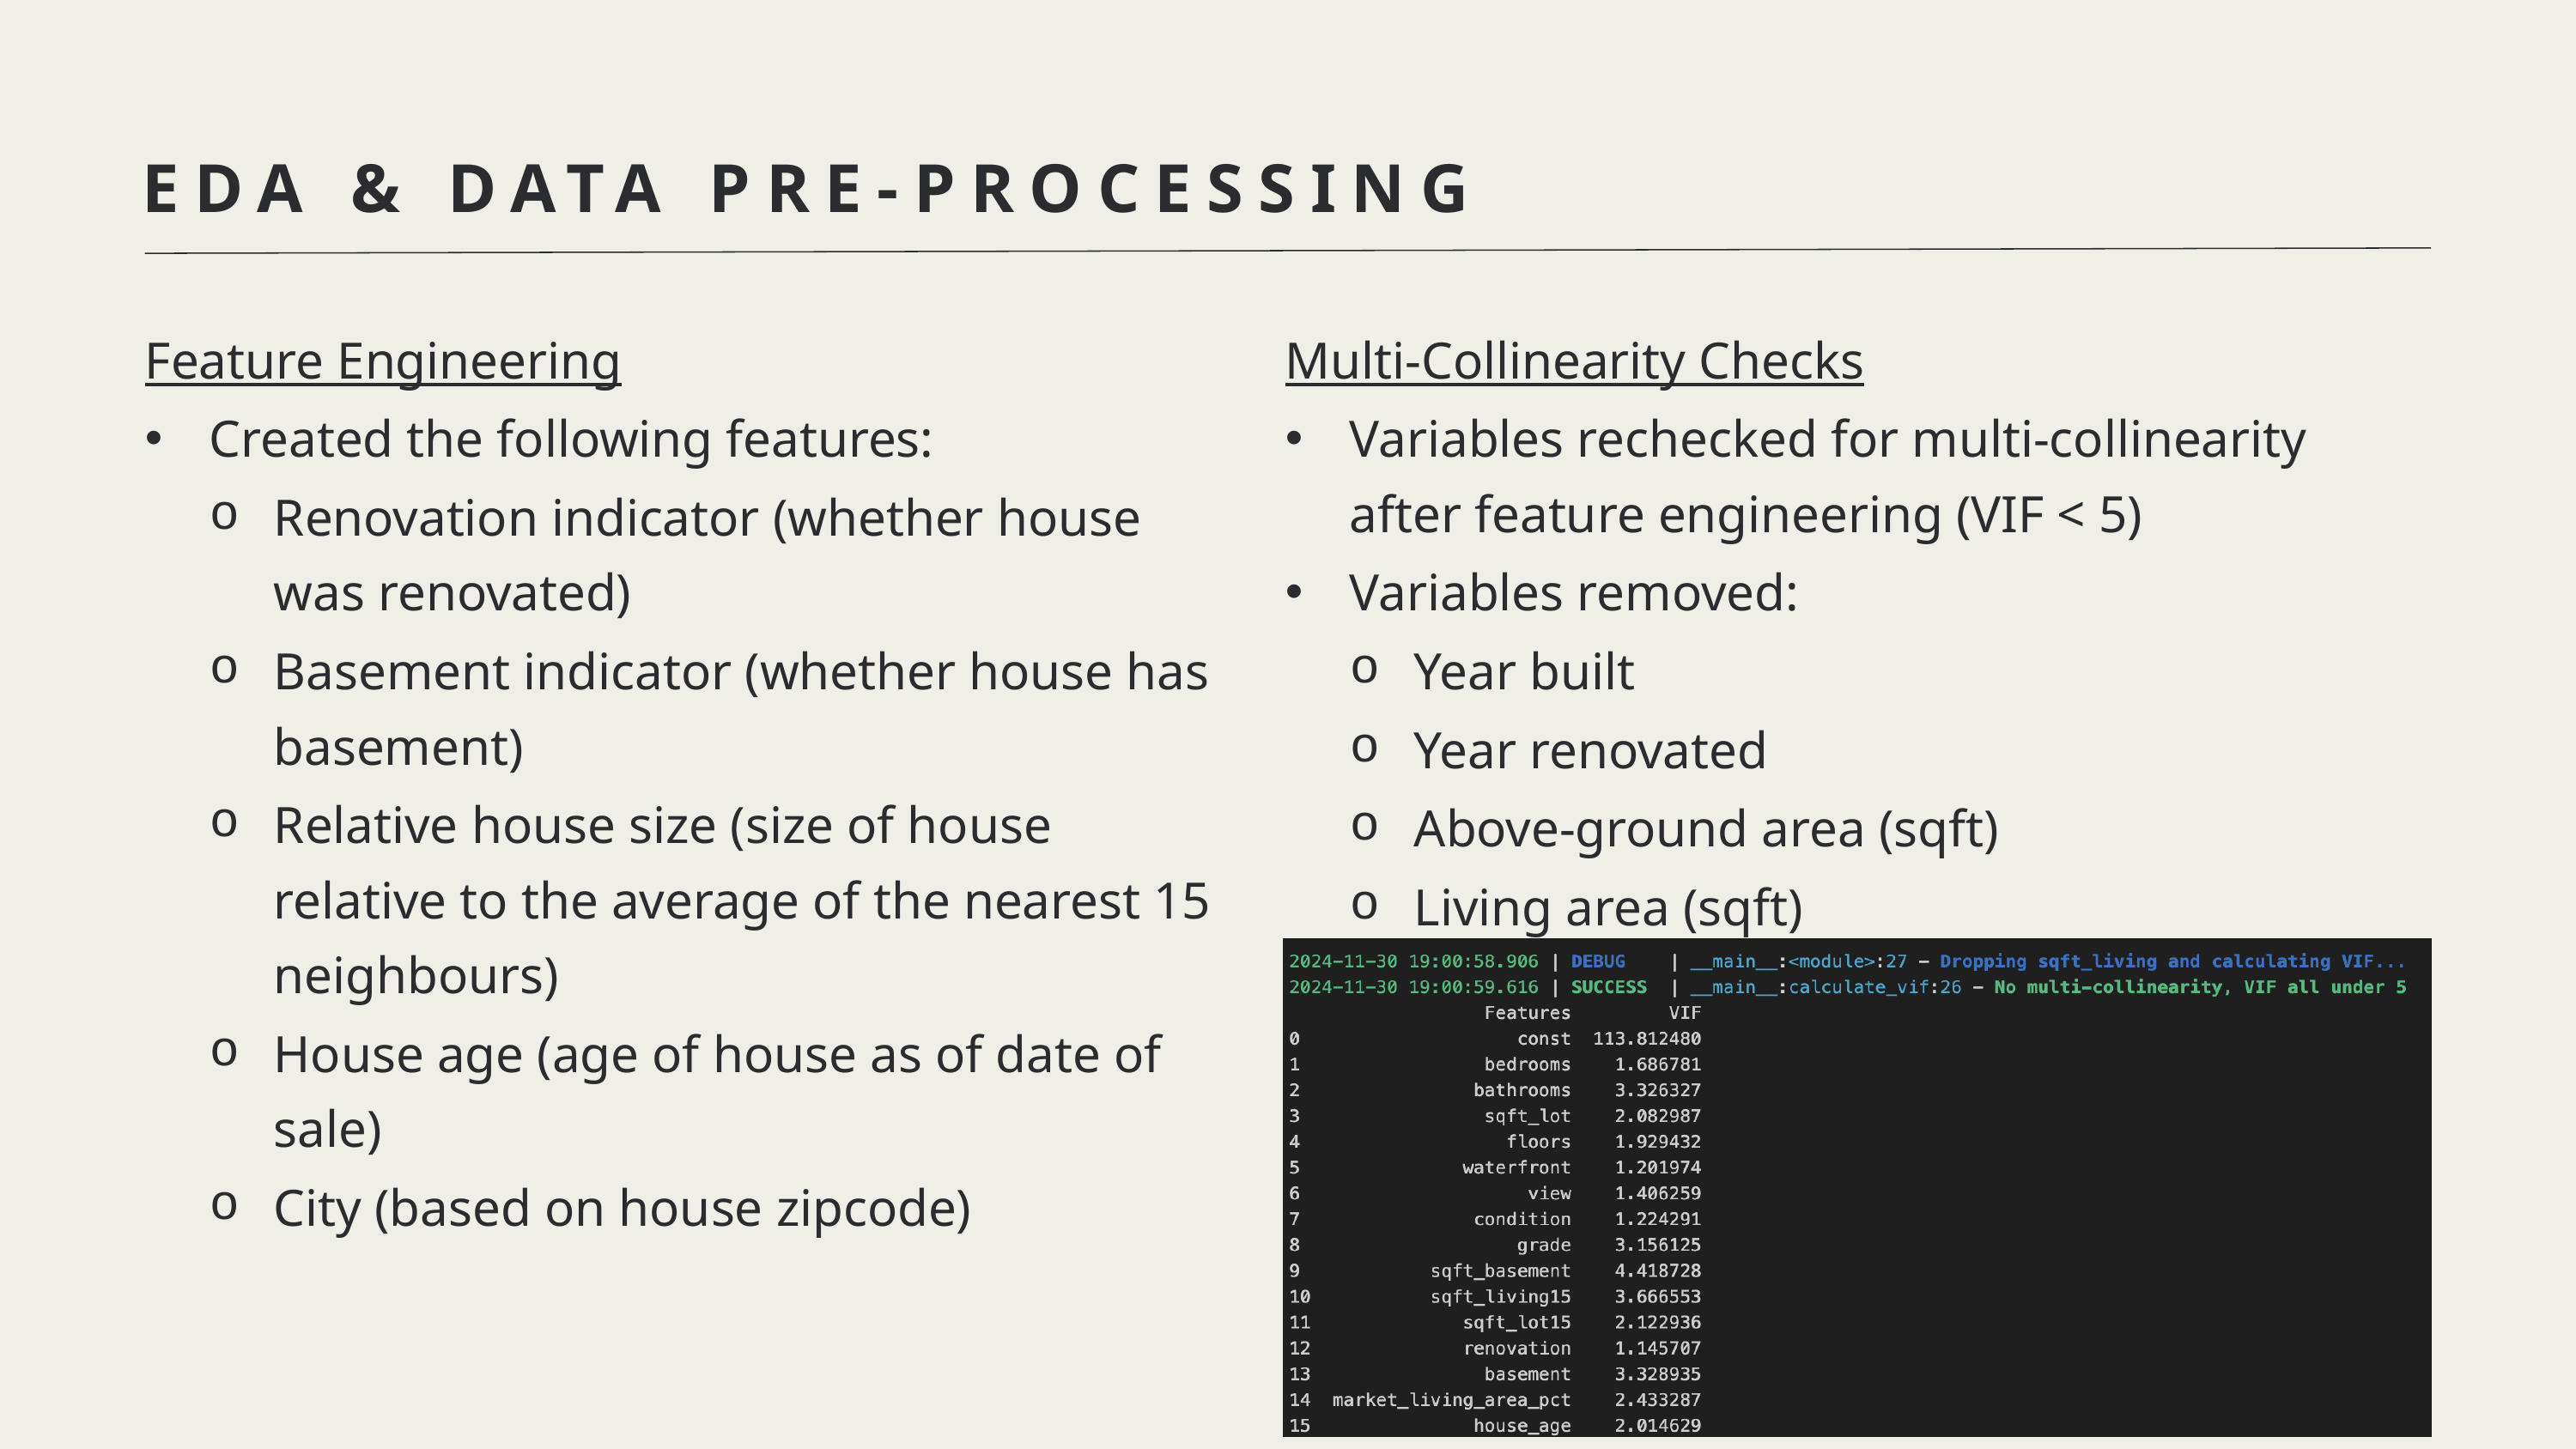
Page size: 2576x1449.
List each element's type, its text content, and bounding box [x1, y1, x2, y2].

text_box EDA & DATA PRE-PROCESSING [142, 132, 2428, 226]
text_box Feature Engineering Created the following features: Renovation indicator (whether house was renovated) Basement indicator (whether house has basement) Relative house size (size of house relative to the average of the nearest 15 neighbours) House age (age of house as of date of sale) City (based on house zipcode) [144, 313, 1224, 1237]
text_box Multi-Collinearity Checks Variables rechecked for multi-collinearity after feature engineering (VIF < 5) Variables removed: Year built Year renovated Above-ground area (sqft) Living area (sqft) [1285, 313, 2432, 937]
picture [1283, 938, 2432, 1437]
